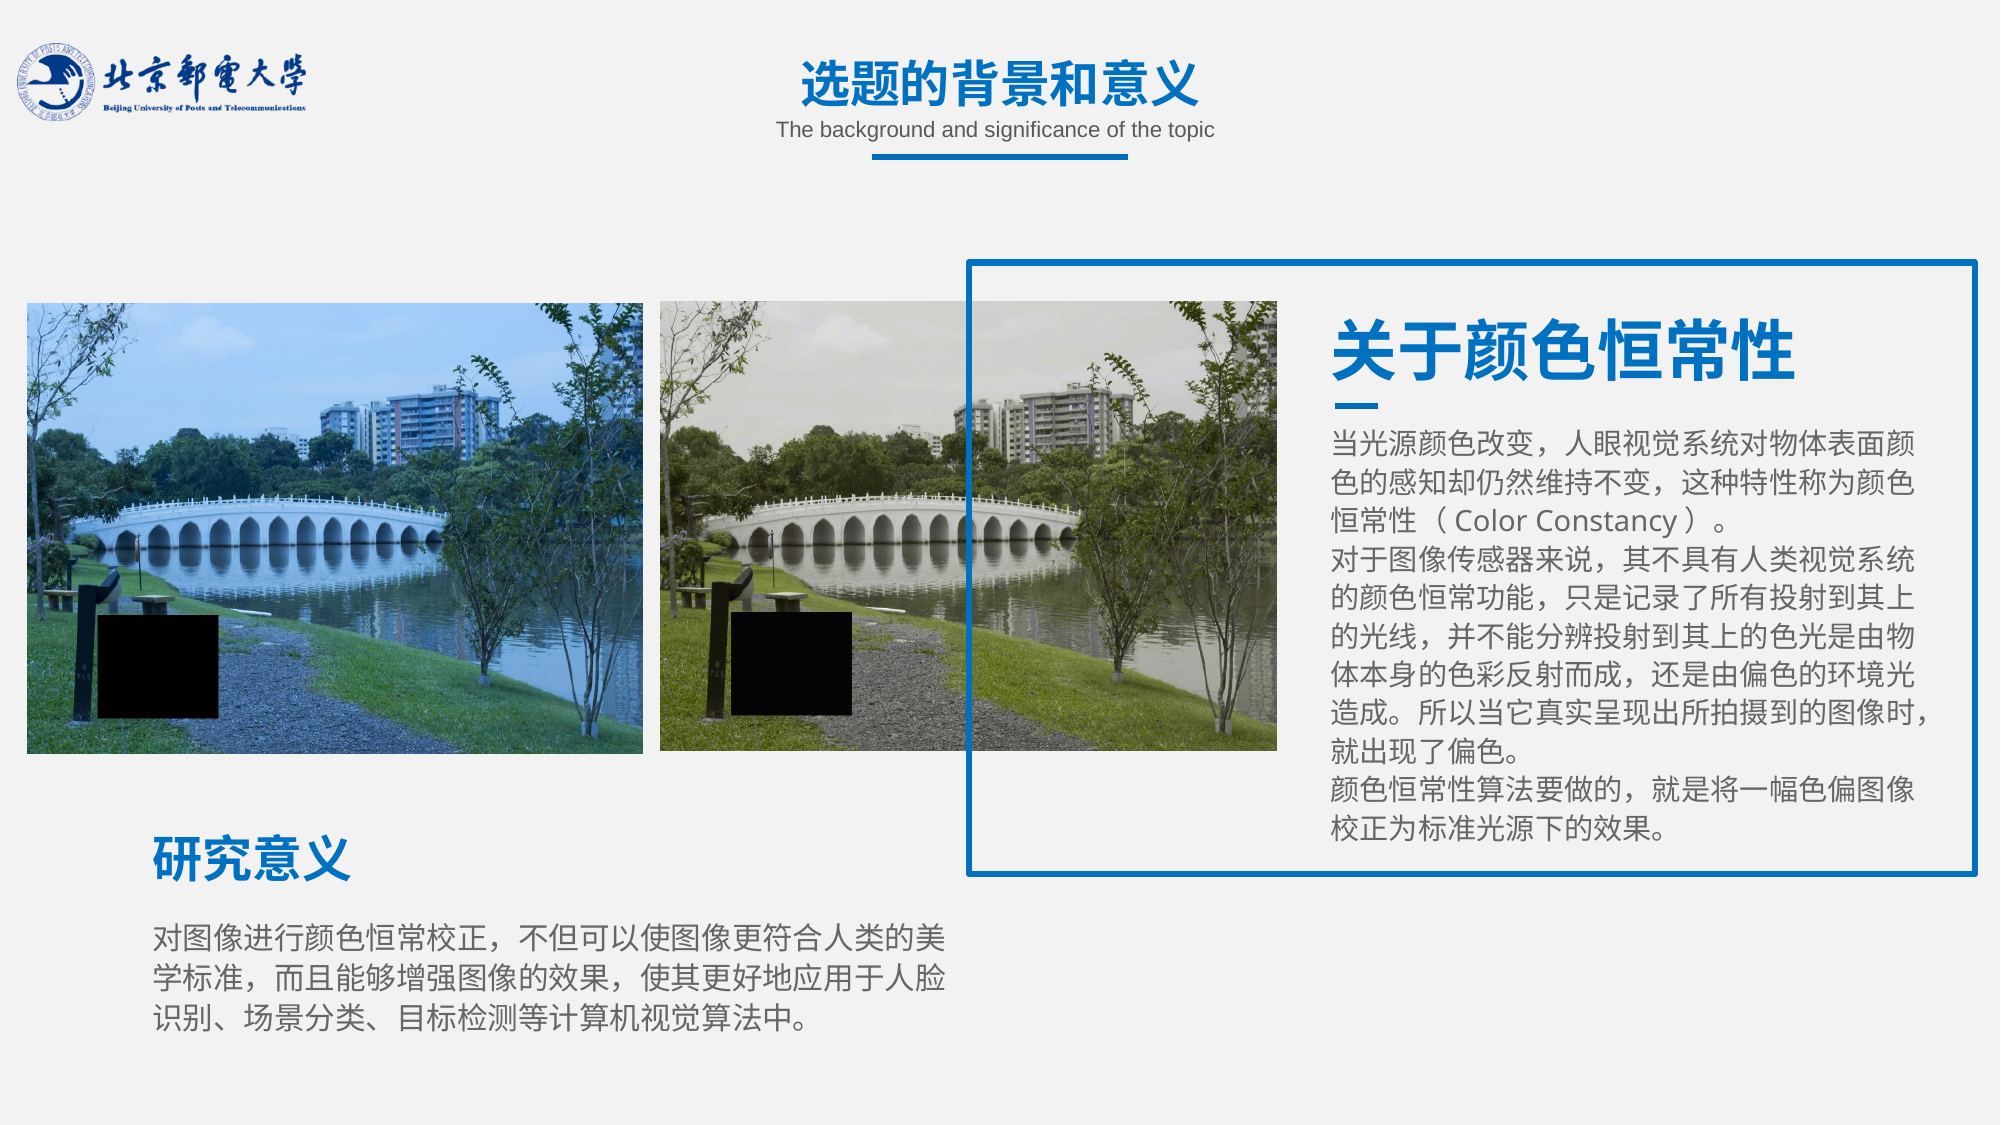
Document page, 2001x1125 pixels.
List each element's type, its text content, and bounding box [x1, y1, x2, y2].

text_box The background and significance of the topic [685, 114, 1307, 142]
picture [26, 303, 644, 754]
text_box 对图像进行颜色恒常校正，不但可以使图像更符合人类的美学标准，而且能够增强图像的效果，使其更好地应用于人脸识别、场景分类、目标检测等计算机视觉算法中。 [137, 907, 969, 1044]
text_box [967, 260, 1977, 876]
picture [660, 300, 1277, 752]
text_box 研究意义 [137, 819, 656, 895]
picture [17, 43, 306, 122]
text_box 选题的背景和意义 [756, 45, 1244, 114]
